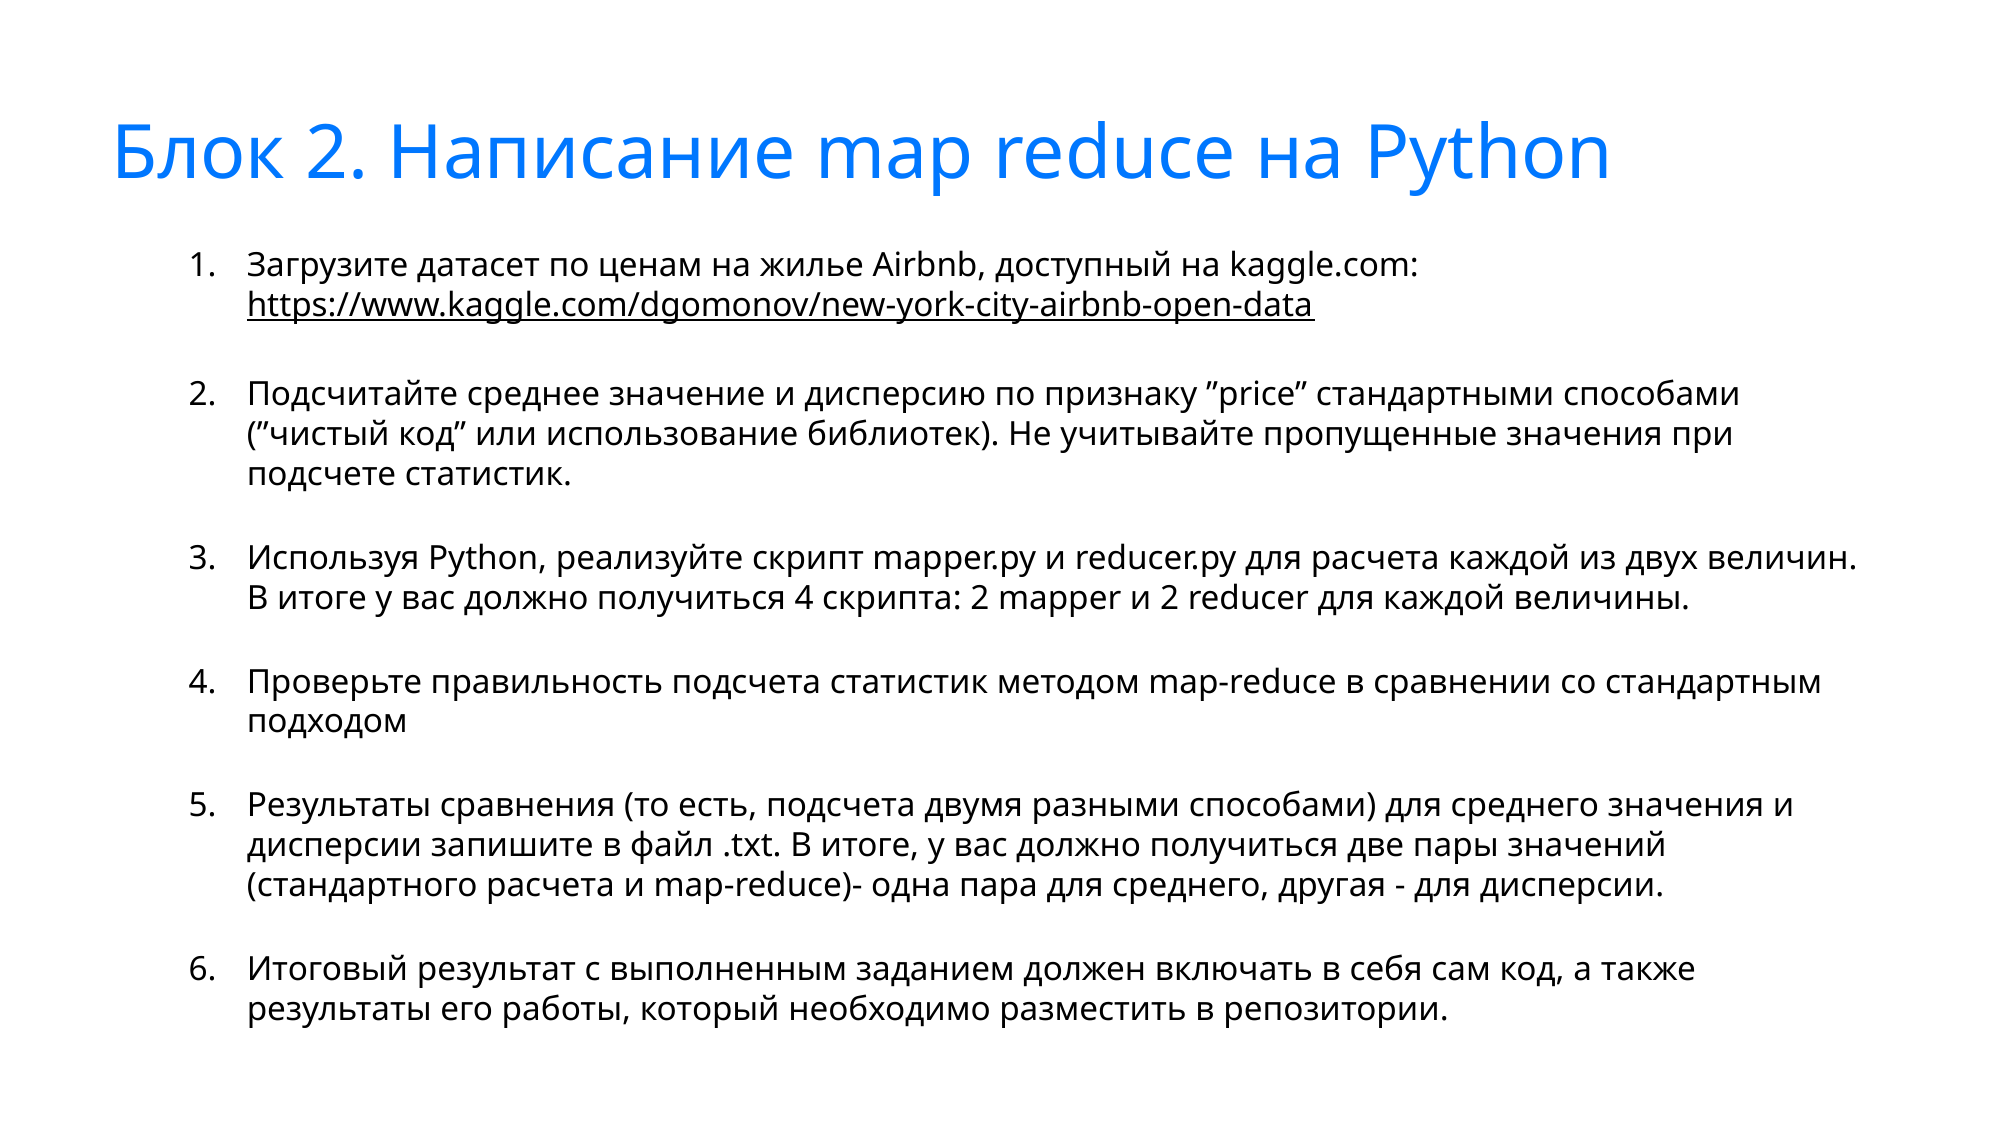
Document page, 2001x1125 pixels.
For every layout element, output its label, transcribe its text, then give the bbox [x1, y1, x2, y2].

title Блок 2. Написание map reduce на Python [111, 113, 1821, 220]
text_box Загрузите датасет по ценам на жилье Airbnb, доступный на kaggle.com: https://www.kaggle.com/dgomonov/new-york-city-airbnb-open-data Подсчитайте среднее значение и дисперсию по признаку ”price” стандартными способами (”чистый код” или использование библиотек). Не учитывайте пропущенные значения при подсчете статистик. Используя Python, реализуйте скрипт mapper.py и reducer.py для расчета каждой из двух величин. В итоге у вас должно получиться 4 скрипта: 2 mapper и 2 reducer для каждой величины. Проверьте правильность подсчета статистик методом map-reduce в сравнении со стандартным подходом Результаты сравнения (то есть, подсчета двумя разными способами) для среднего значения и дисперсии запишите в файл .txt. В итоге, у вас должно получиться две пары значений (стандартного расчета и map-reduce)- одна пара для среднего, другая - для дисперсии. Итоговый результат с выполненным заданием должен включать в себя сам код, а также результаты его работы, который необходимо разместить в репозитории. [161, 235, 1893, 988]
